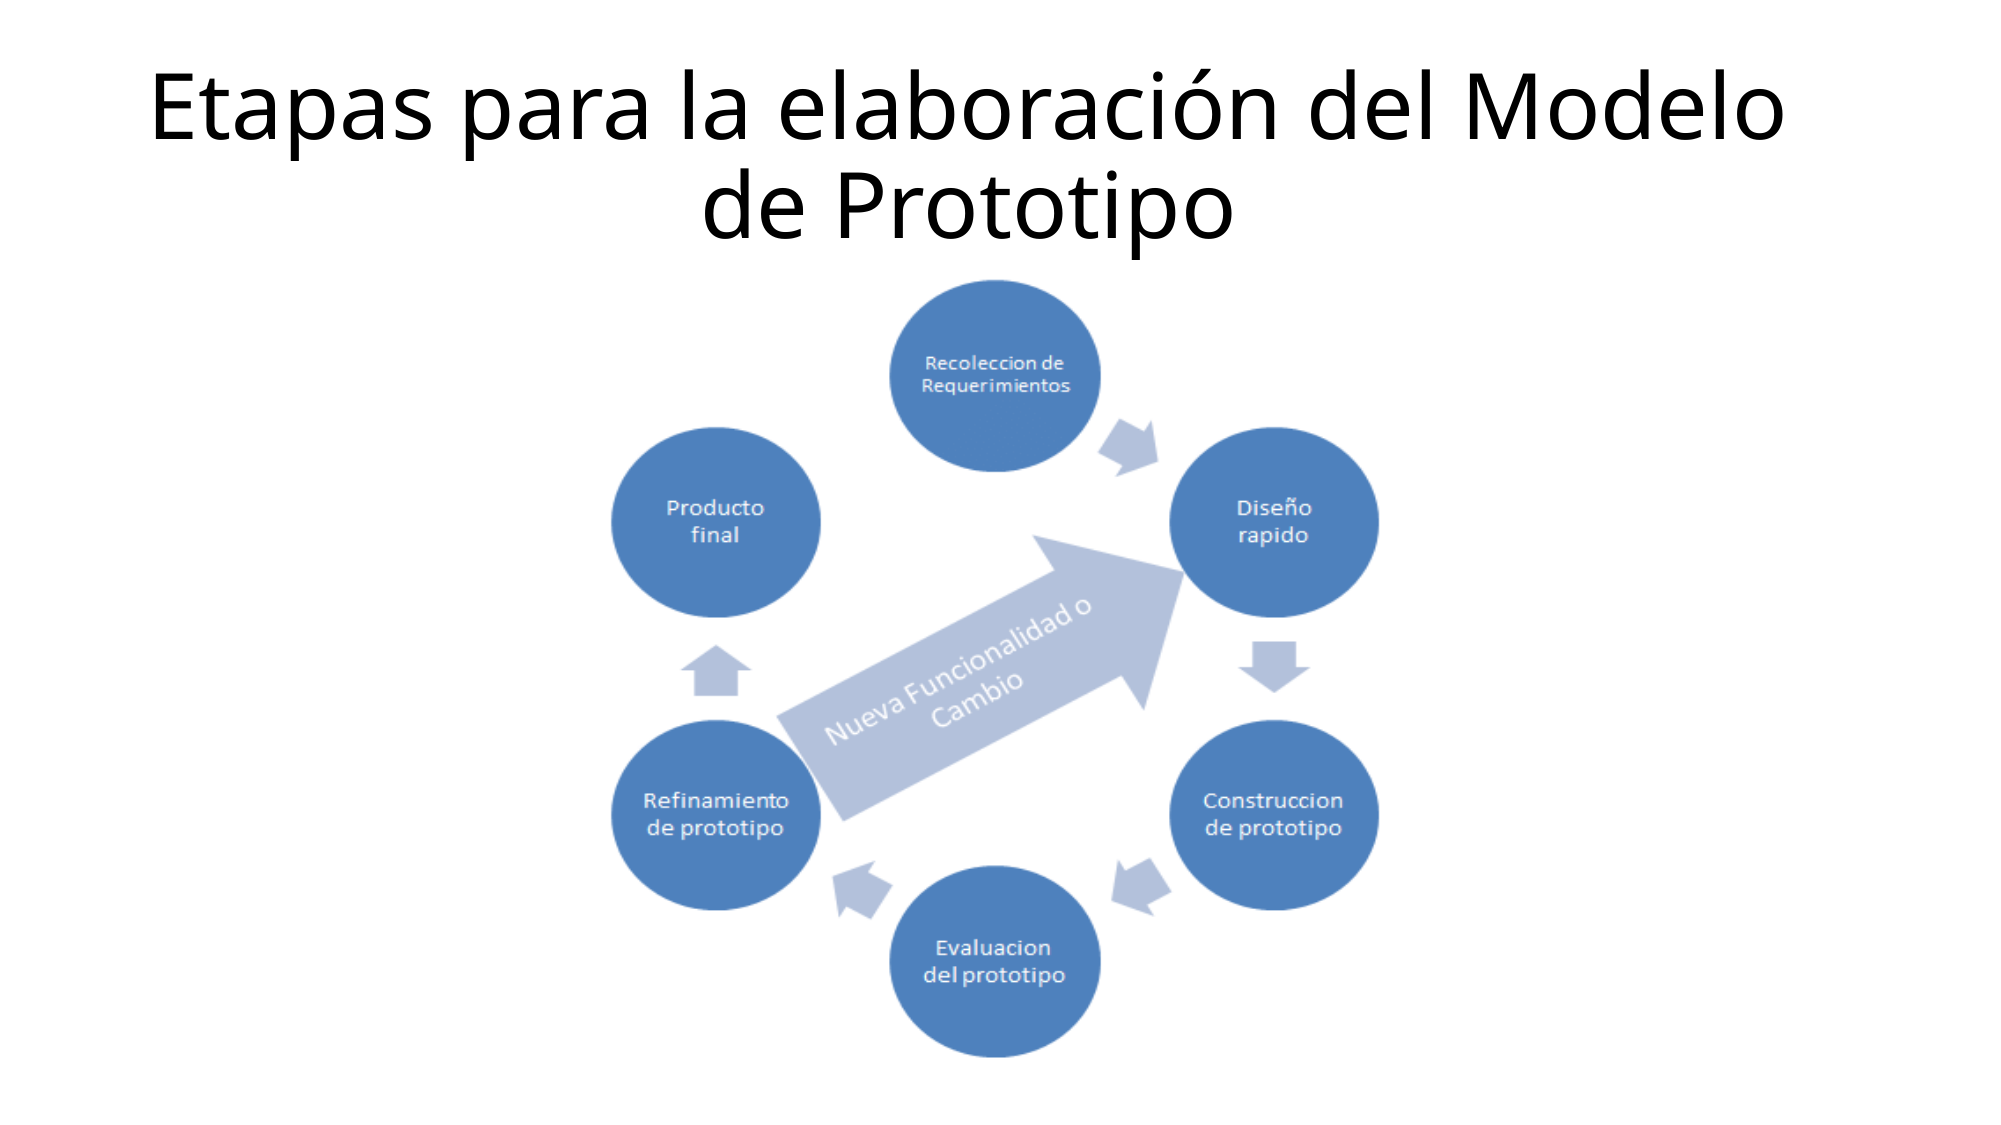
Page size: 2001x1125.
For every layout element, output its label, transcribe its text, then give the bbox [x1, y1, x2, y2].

title Etapas para la elaboración del Modelo de Prototipo [106, 16, 1832, 302]
picture [557, 277, 1411, 1069]
